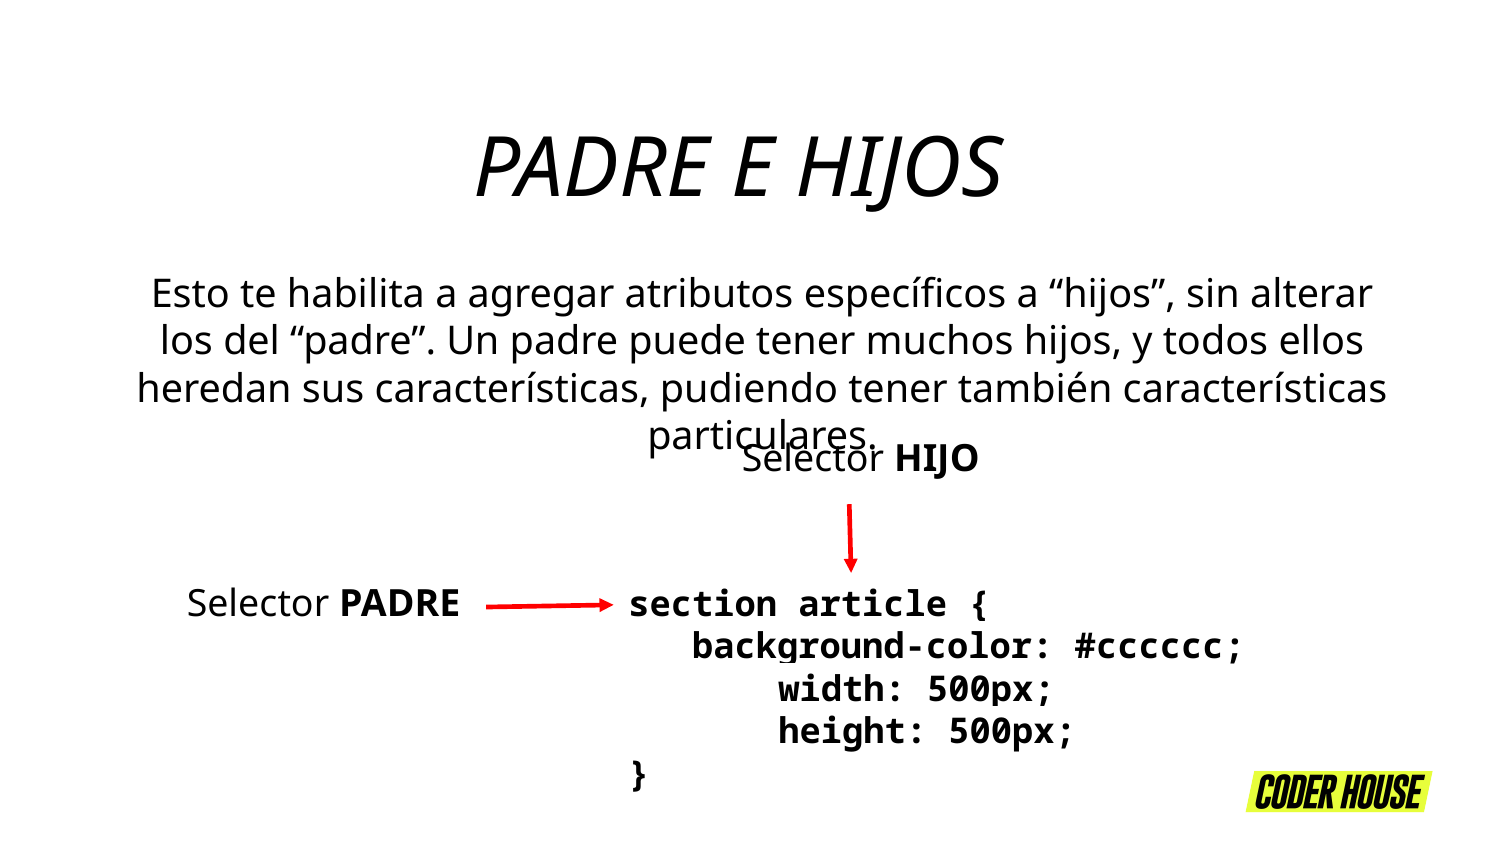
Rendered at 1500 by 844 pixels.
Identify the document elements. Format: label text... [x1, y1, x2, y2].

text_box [848, 503, 852, 574]
text_box section article { background-color: #cccccc; width: 500px; height: 500px; } [613, 565, 1354, 844]
text_box Selector PADRE [171, 563, 494, 650]
picture [1241, 764, 1437, 819]
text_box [485, 604, 614, 608]
text_box Selector HIJO [726, 419, 1049, 506]
text_box PADRE E HIJOS [238, 83, 1262, 198]
text_box Esto te habilita a agregar atributos específicos a “hijos”, sin alterar los del “padre”. Un padre puede tener muchos hijos, y todos ellos heredan sus características, pudiendo tener también características particulares. [113, 252, 1412, 404]
